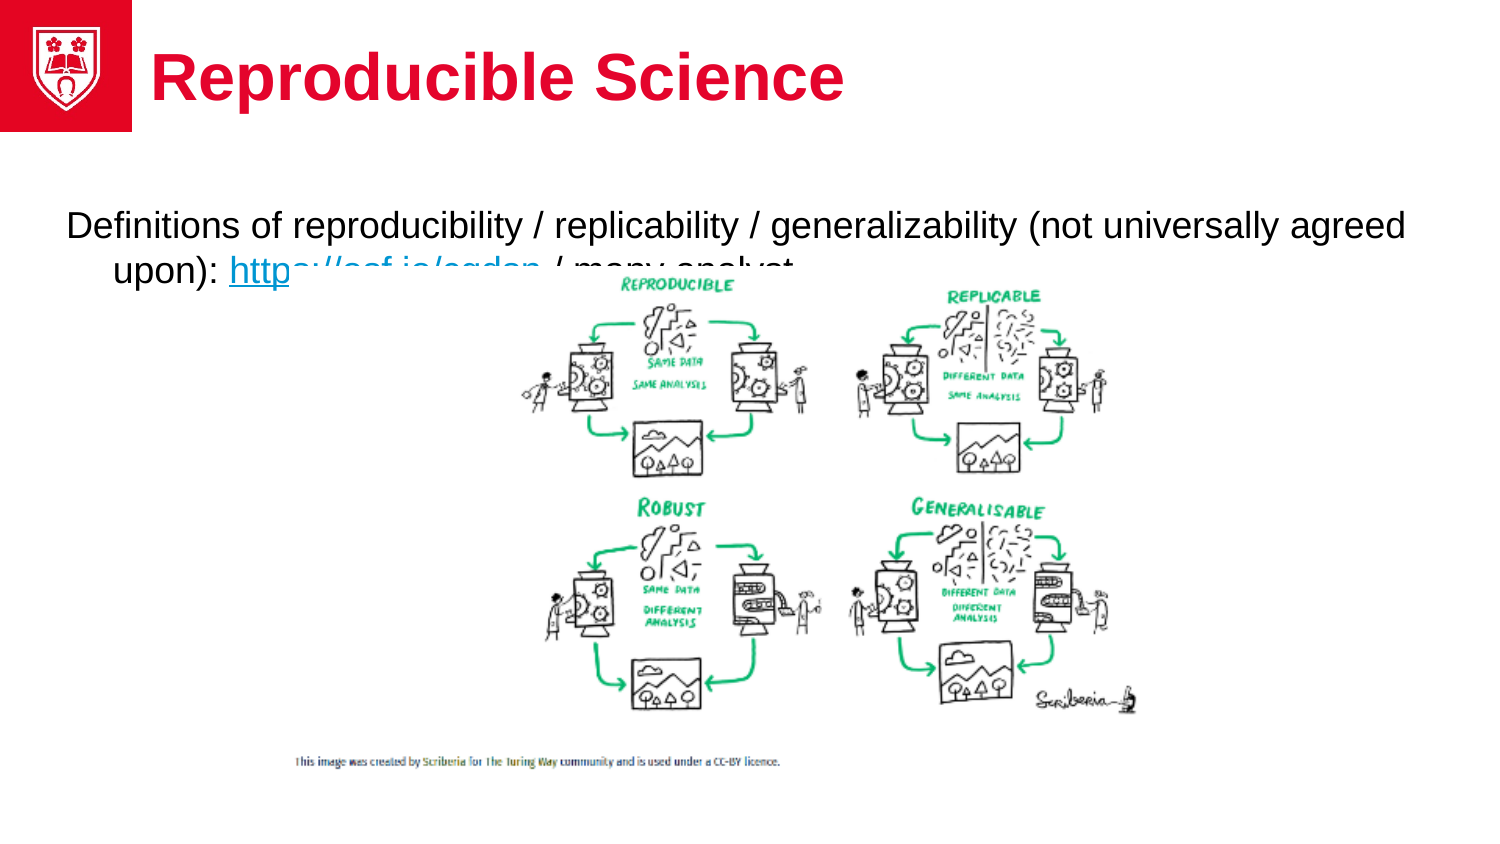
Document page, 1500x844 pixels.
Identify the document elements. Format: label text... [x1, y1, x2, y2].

title Reproducible Science [150, 15, 1500, 132]
picture [289, 266, 1206, 788]
list Definitions of reproducibility / replicability / generalizability (not universally agreed upon): https://osf.io/cgdsn / many analyst [65, 193, 1429, 774]
picture [0, 0, 132, 132]
